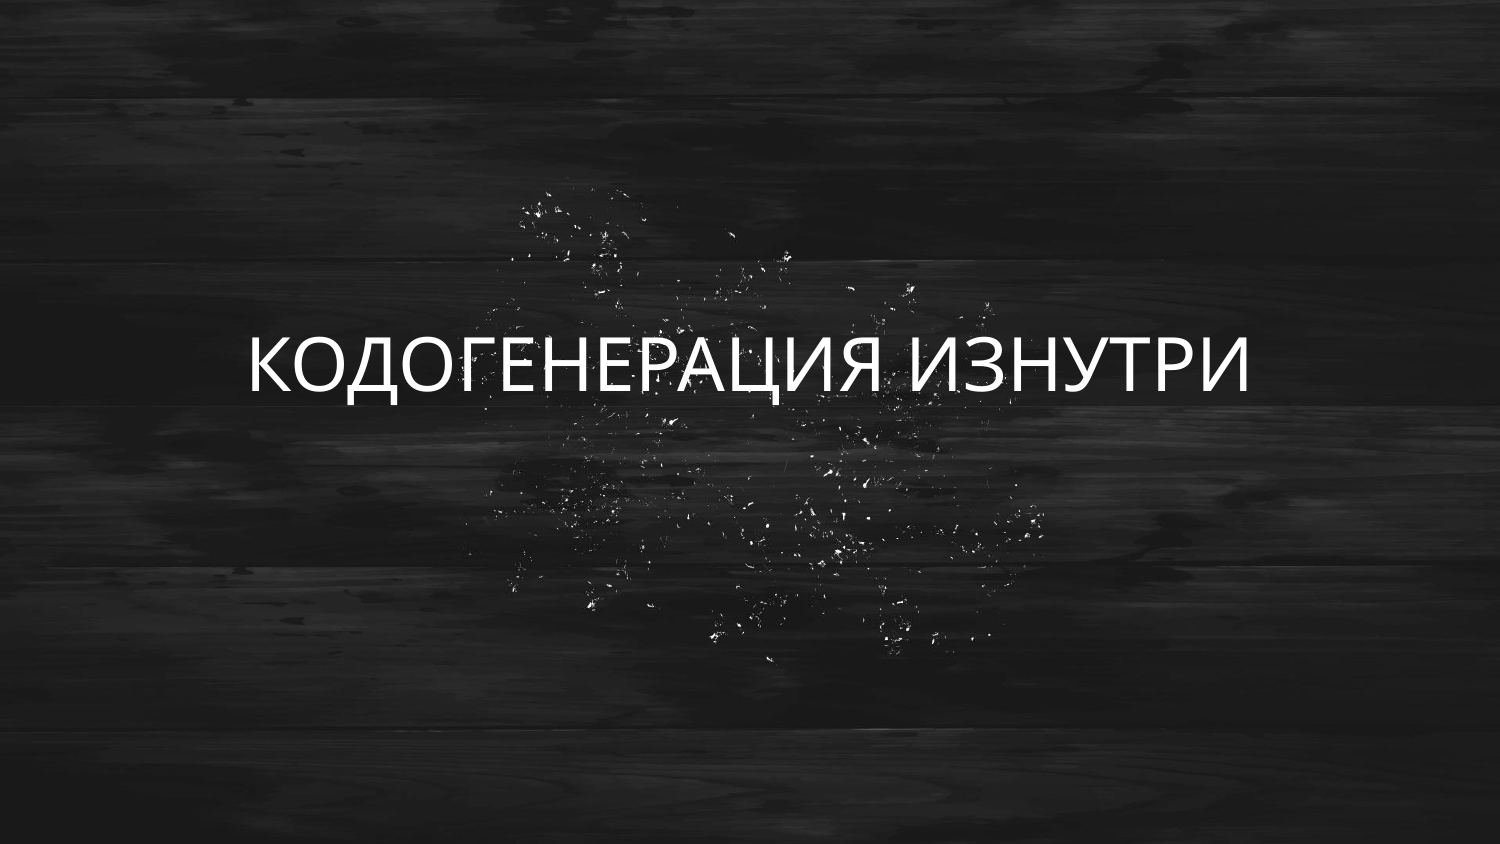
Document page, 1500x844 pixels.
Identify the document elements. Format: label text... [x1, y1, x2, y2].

picture [0, 0, 1500, 844]
text_box КОДОГЕНЕРАЦИЯ ИЗНУТРИ [134, 310, 1366, 510]
